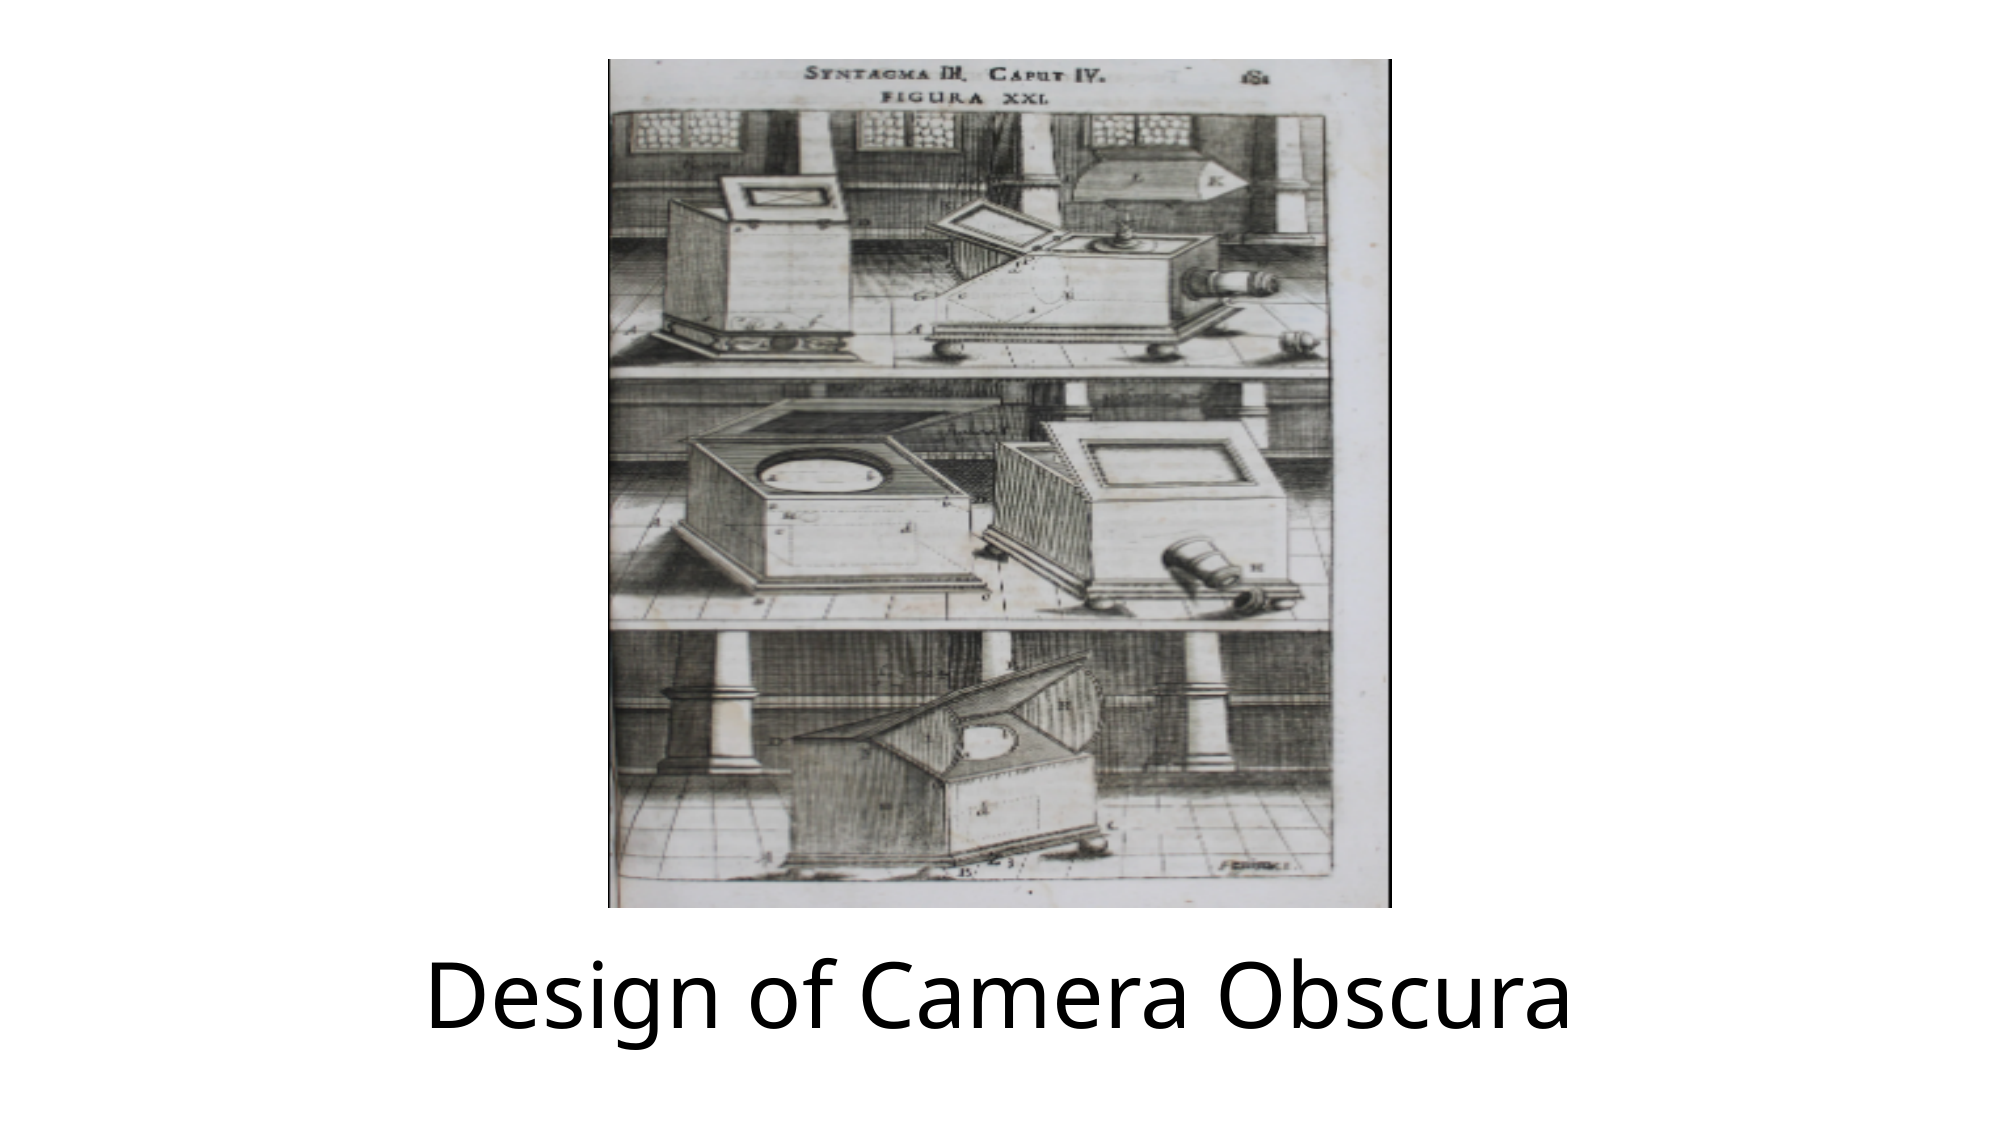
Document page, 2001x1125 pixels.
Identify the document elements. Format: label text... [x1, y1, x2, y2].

picture [607, 59, 1392, 908]
title Design of Camera Obscura [137, 908, 1863, 1091]
